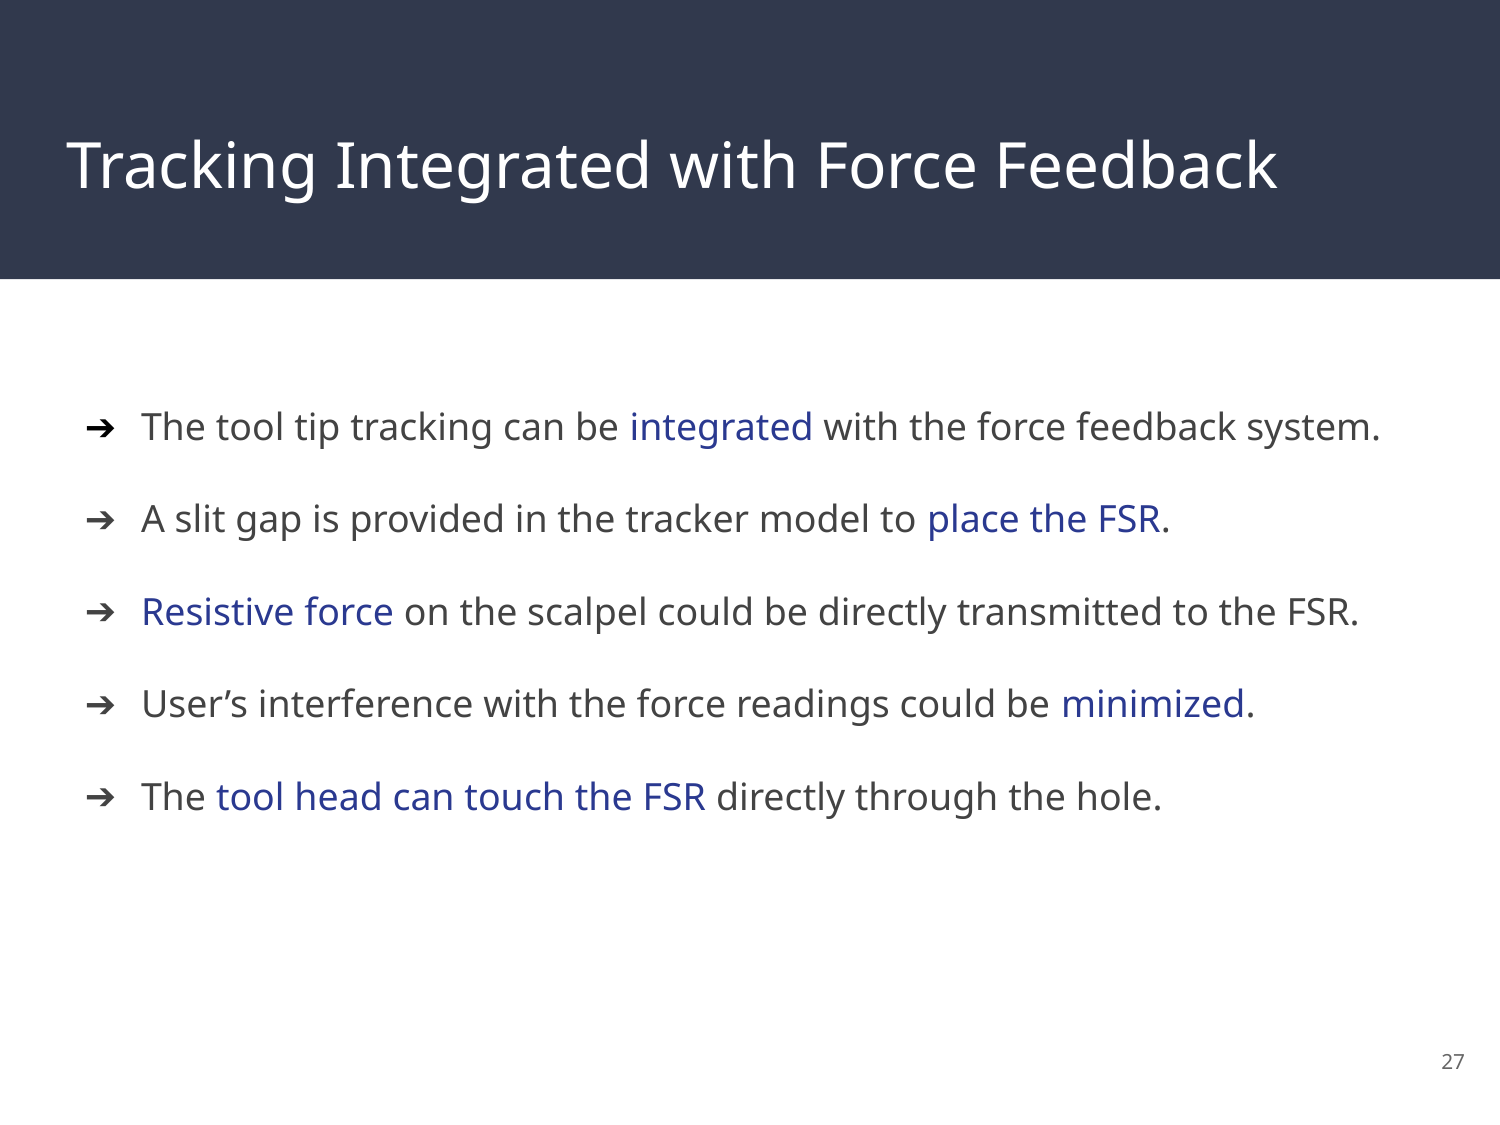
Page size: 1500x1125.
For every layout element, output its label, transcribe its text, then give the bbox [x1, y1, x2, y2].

title Tracking Integrated with Force Feedback [51, 109, 1449, 246]
text_box The tool tip tracking can be integrated with the force feedback system. A slit gap is provided in the tracker model to place the FSR. Resistive force on the scalpel could be directly transmitted to the FSR. User’s interference with the force readings could be minimized. The tool head can touch the FSR directly through the hole. [51, 365, 1449, 942]
slide_number ‹#› [1389, 1019, 1480, 1106]
